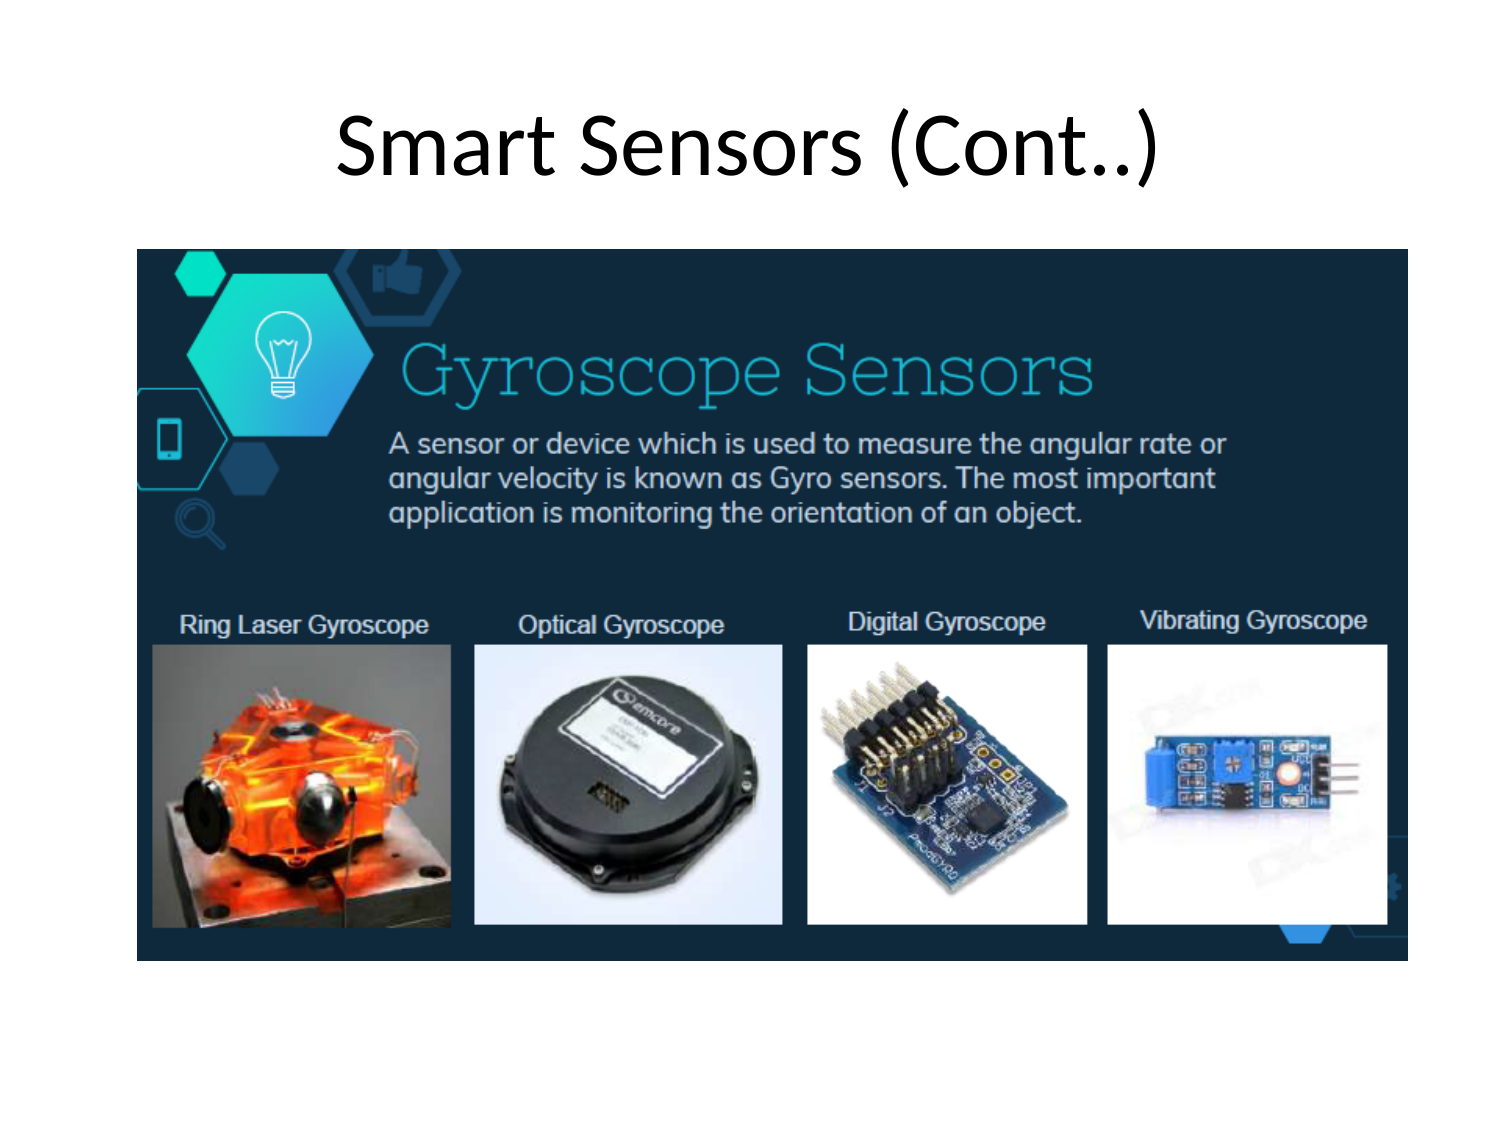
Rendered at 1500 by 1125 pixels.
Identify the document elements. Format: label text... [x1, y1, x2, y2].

picture [137, 249, 1409, 962]
title Smart Sensors (Cont..) [75, 45, 1425, 233]
